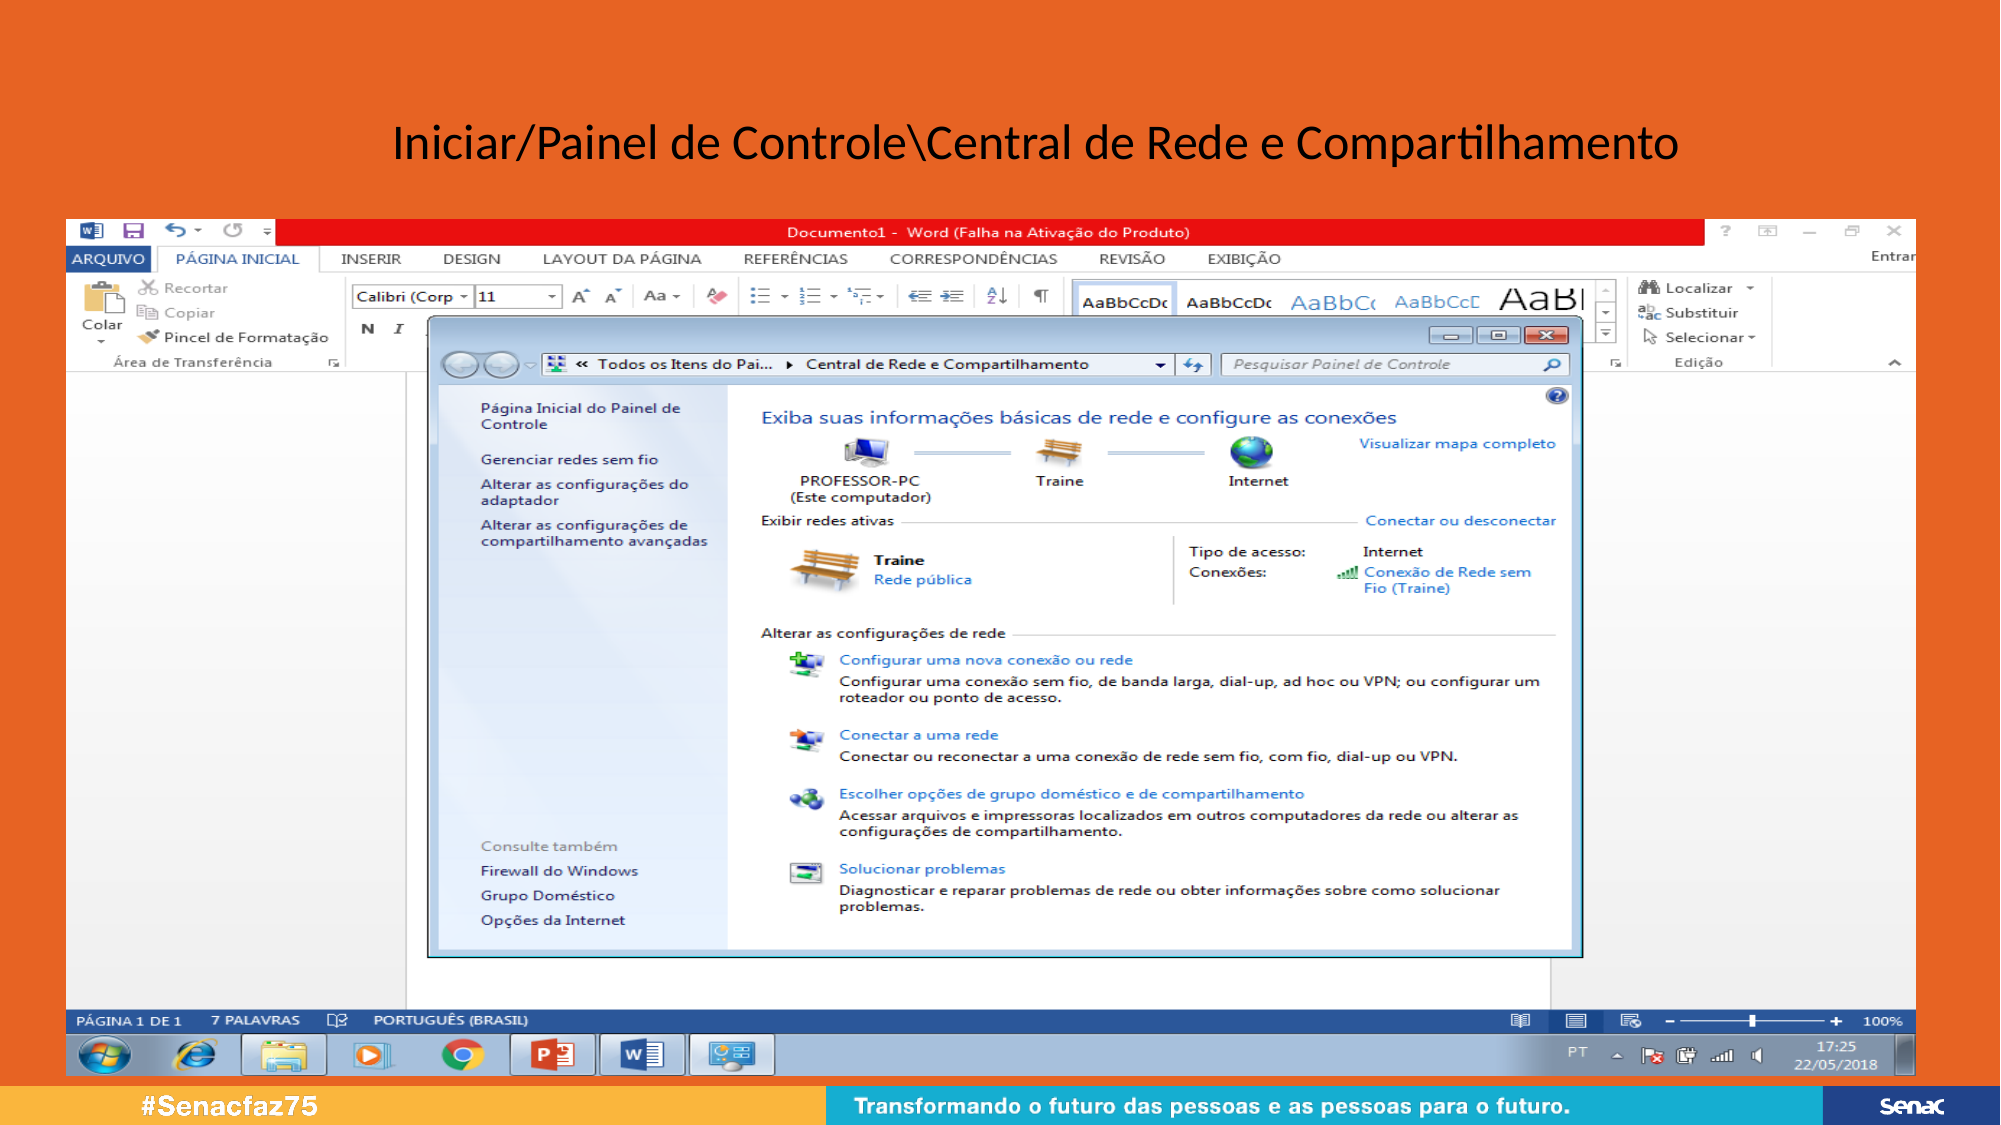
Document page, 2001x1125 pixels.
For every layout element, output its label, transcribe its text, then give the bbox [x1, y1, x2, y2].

text_box Iniciar/Painel de Controle\Central de Rede e Compartilhamento [310, 98, 1696, 178]
picture [0, 1078, 2000, 1125]
picture [66, 219, 1916, 1076]
